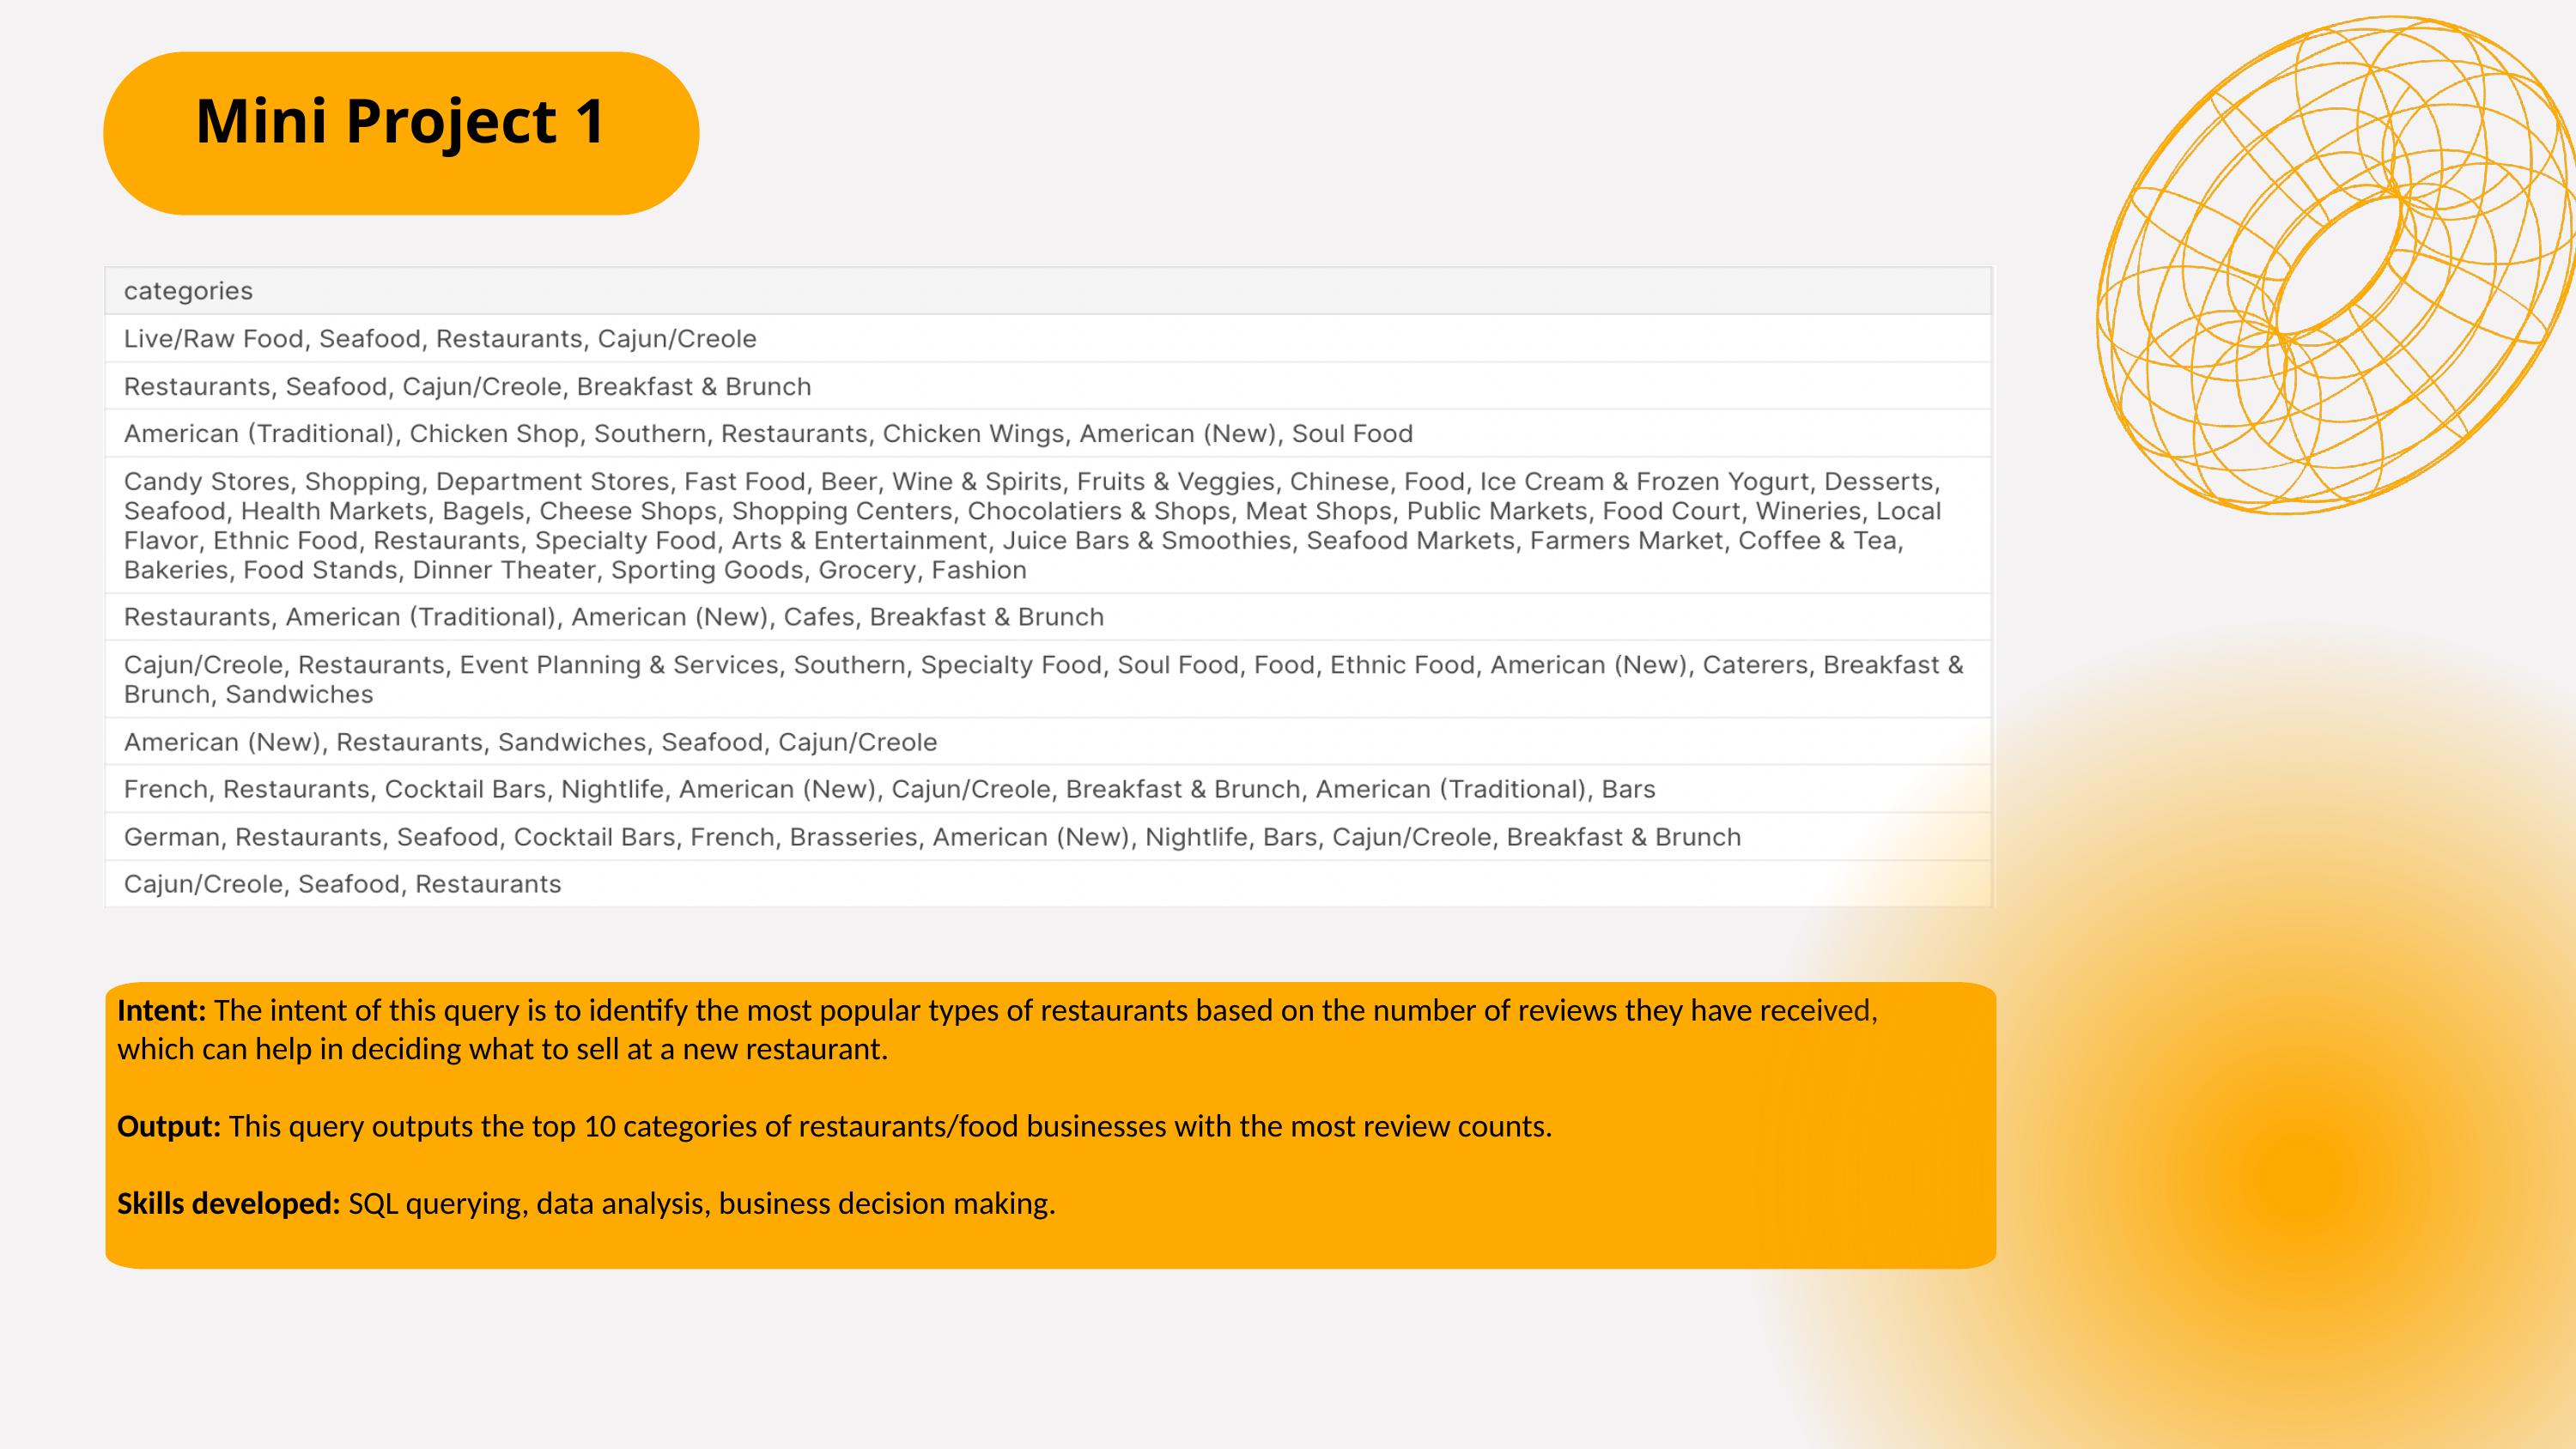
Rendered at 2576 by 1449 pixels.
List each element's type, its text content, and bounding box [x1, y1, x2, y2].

text_box Mini Project 1 [155, 0, 649, 232]
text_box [104, 981, 1680, 1270]
text_box [103, 58, 155, 209]
picture [103, 0, 2576, 1449]
text_box [649, 58, 700, 209]
